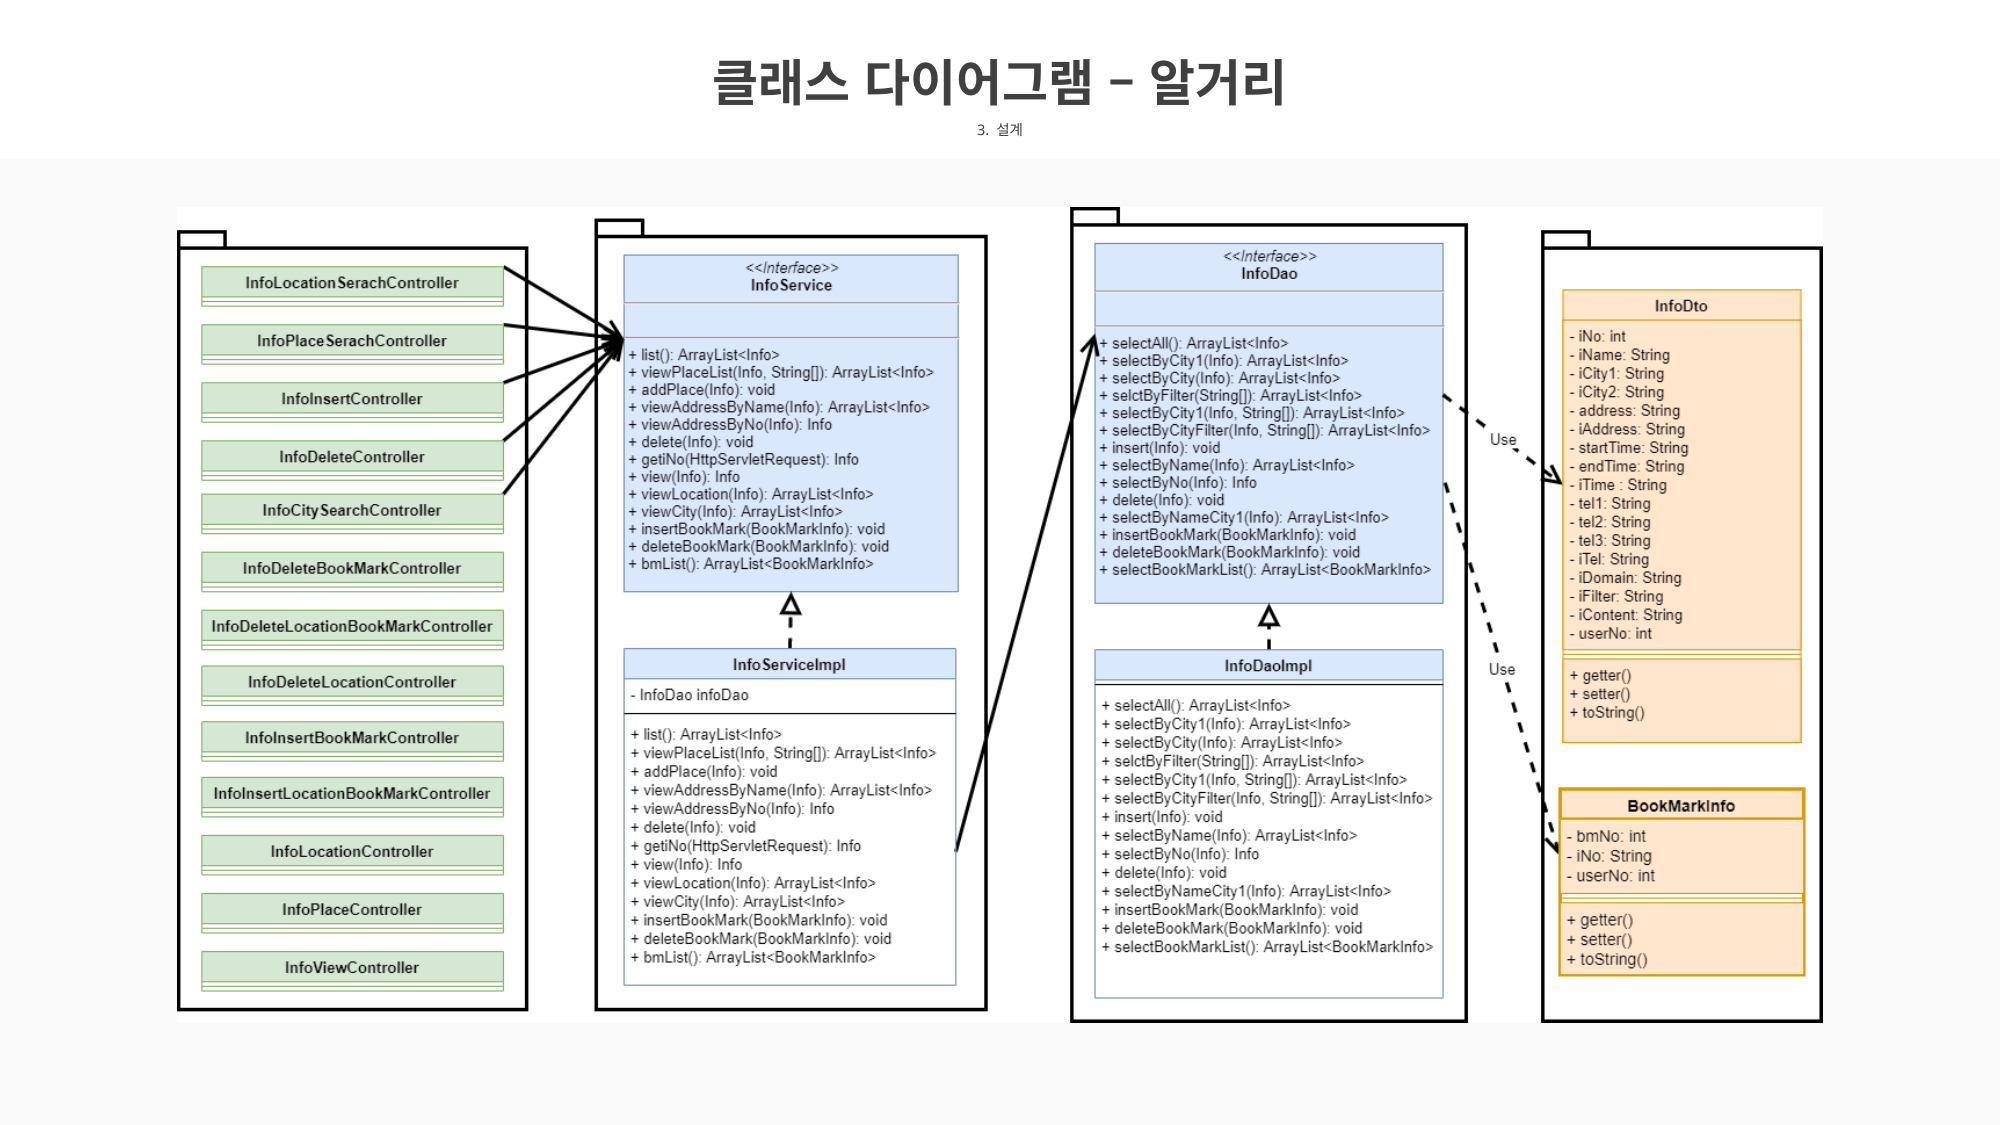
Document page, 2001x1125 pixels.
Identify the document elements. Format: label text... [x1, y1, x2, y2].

text_box 클래스 다이어그램 – 알거리 3. 설계 [0, 0, 2000, 160]
picture [177, 207, 1823, 1023]
